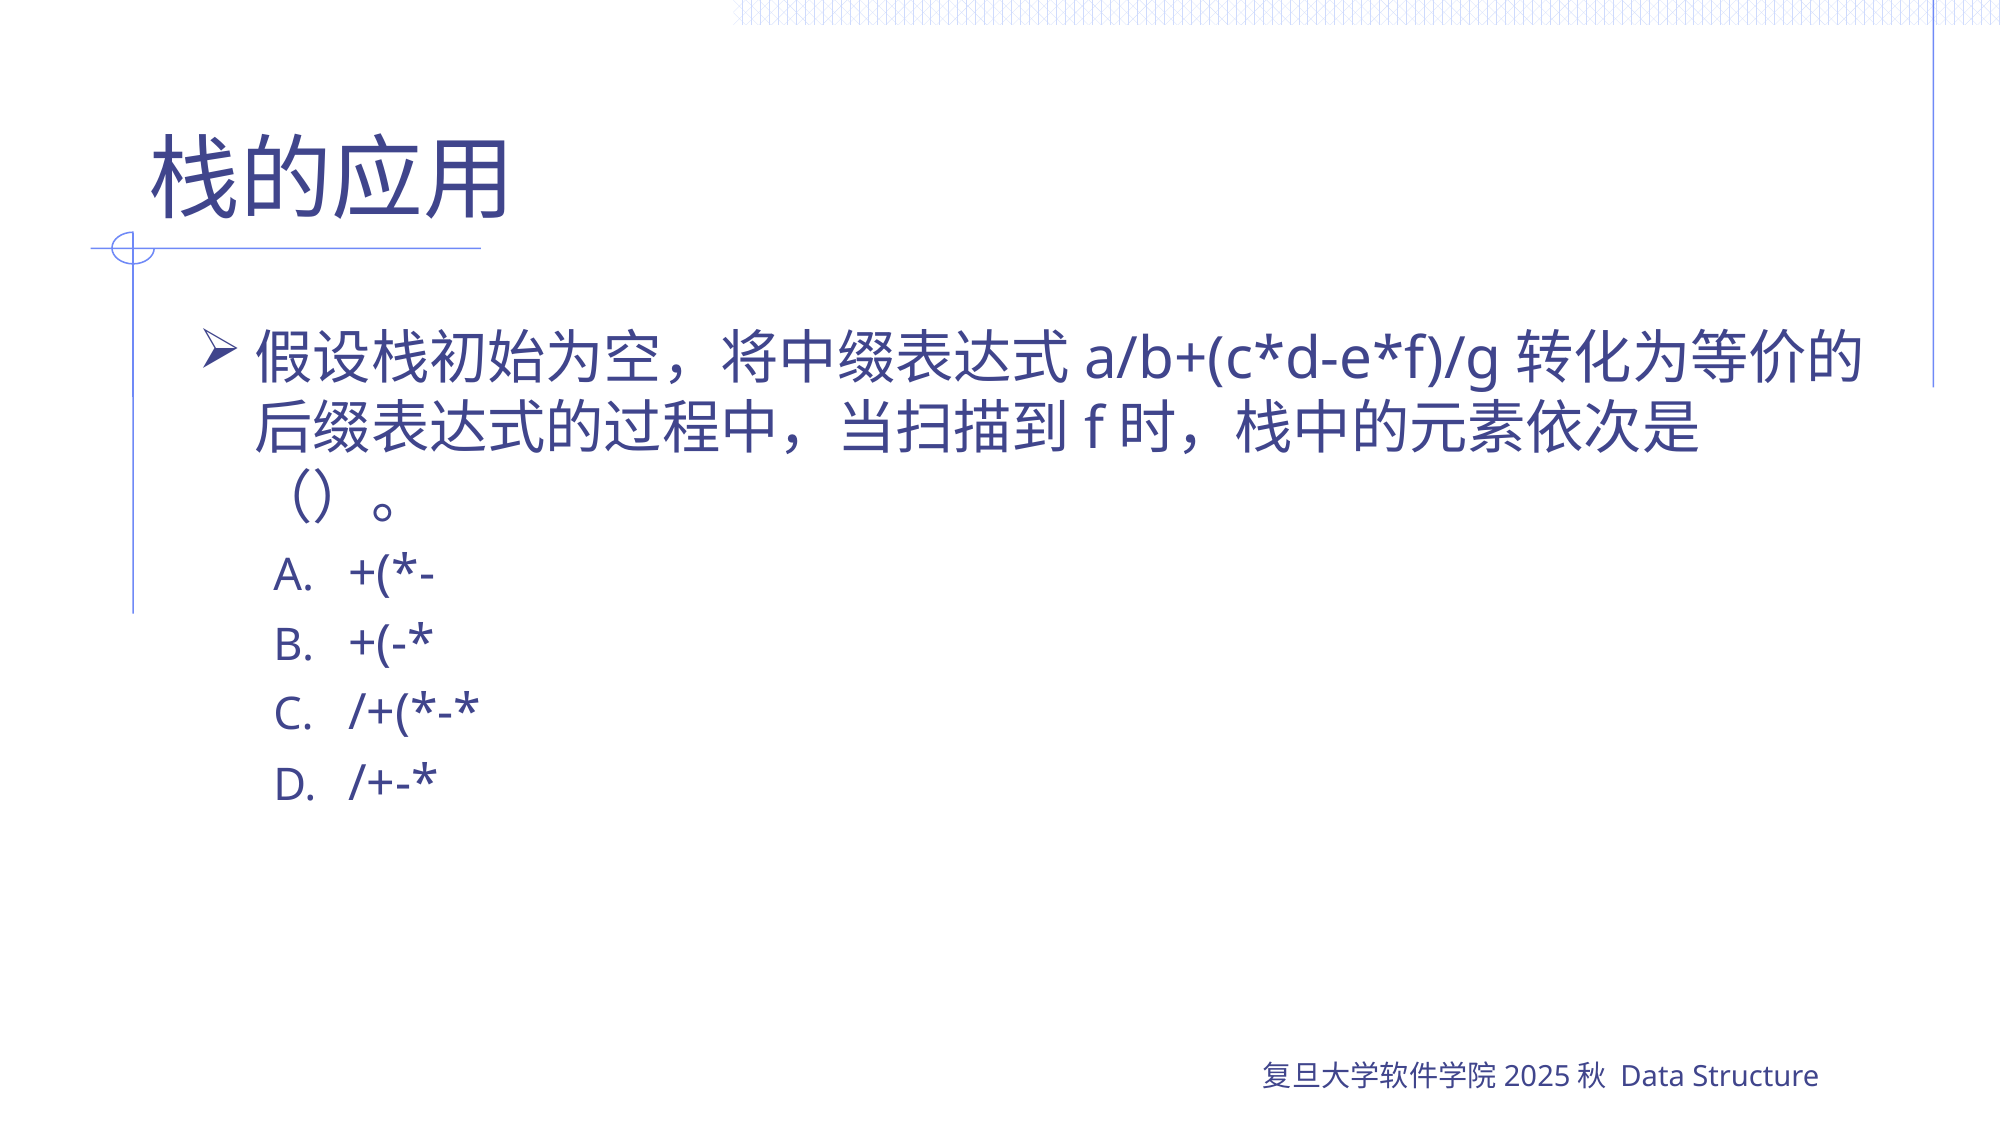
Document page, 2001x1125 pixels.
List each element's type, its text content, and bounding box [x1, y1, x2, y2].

list 假设栈初始为空，将中缀表达式a/b+(c*d-e*f)/g转化为等价的后缀表达式的过程中，当扫描到f时，栈中的元素依次是（）。 +(*- +(-* /+(*-* /+-* [183, 312, 1884, 988]
title 栈的应用 [133, 50, 1834, 238]
